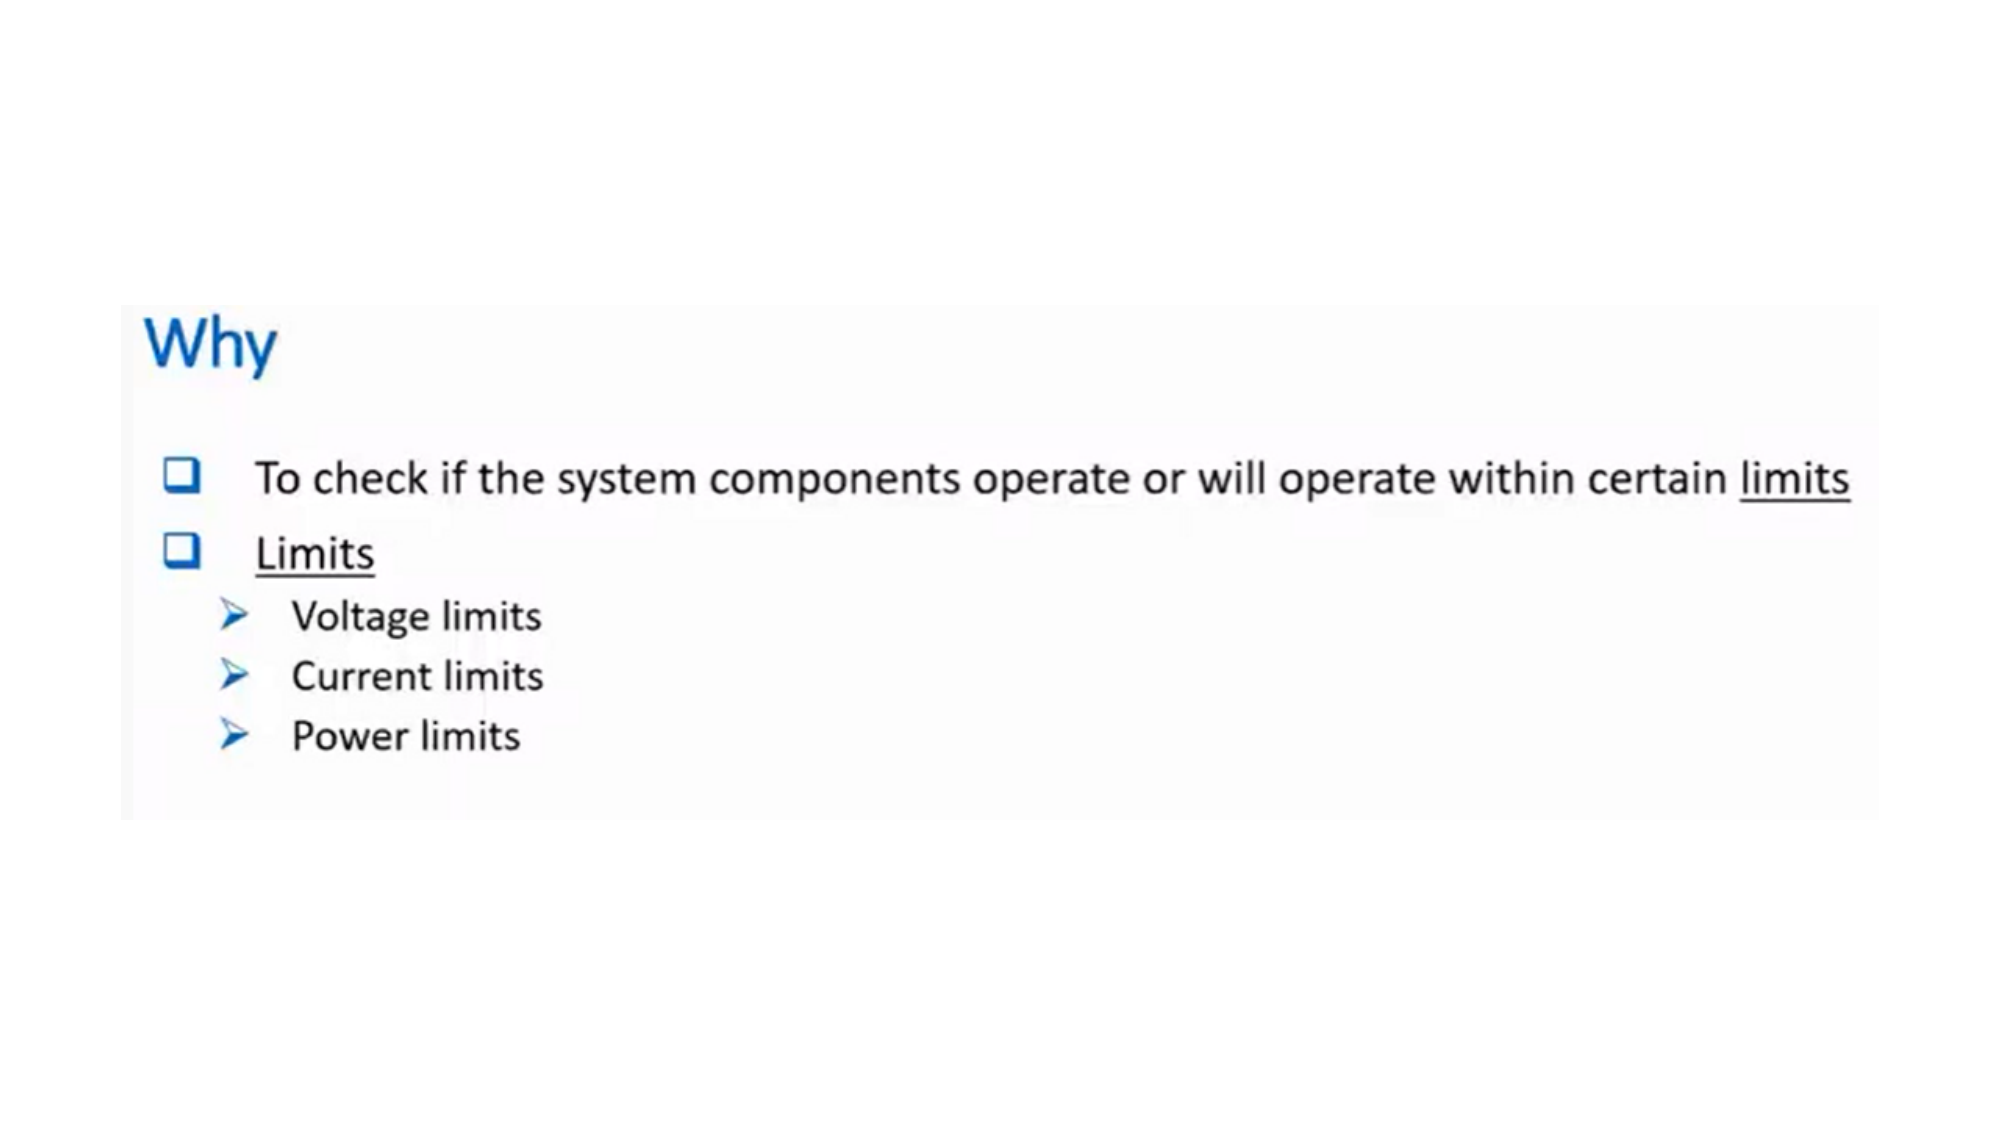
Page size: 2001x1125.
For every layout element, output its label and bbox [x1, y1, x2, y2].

picture [121, 305, 1879, 820]
